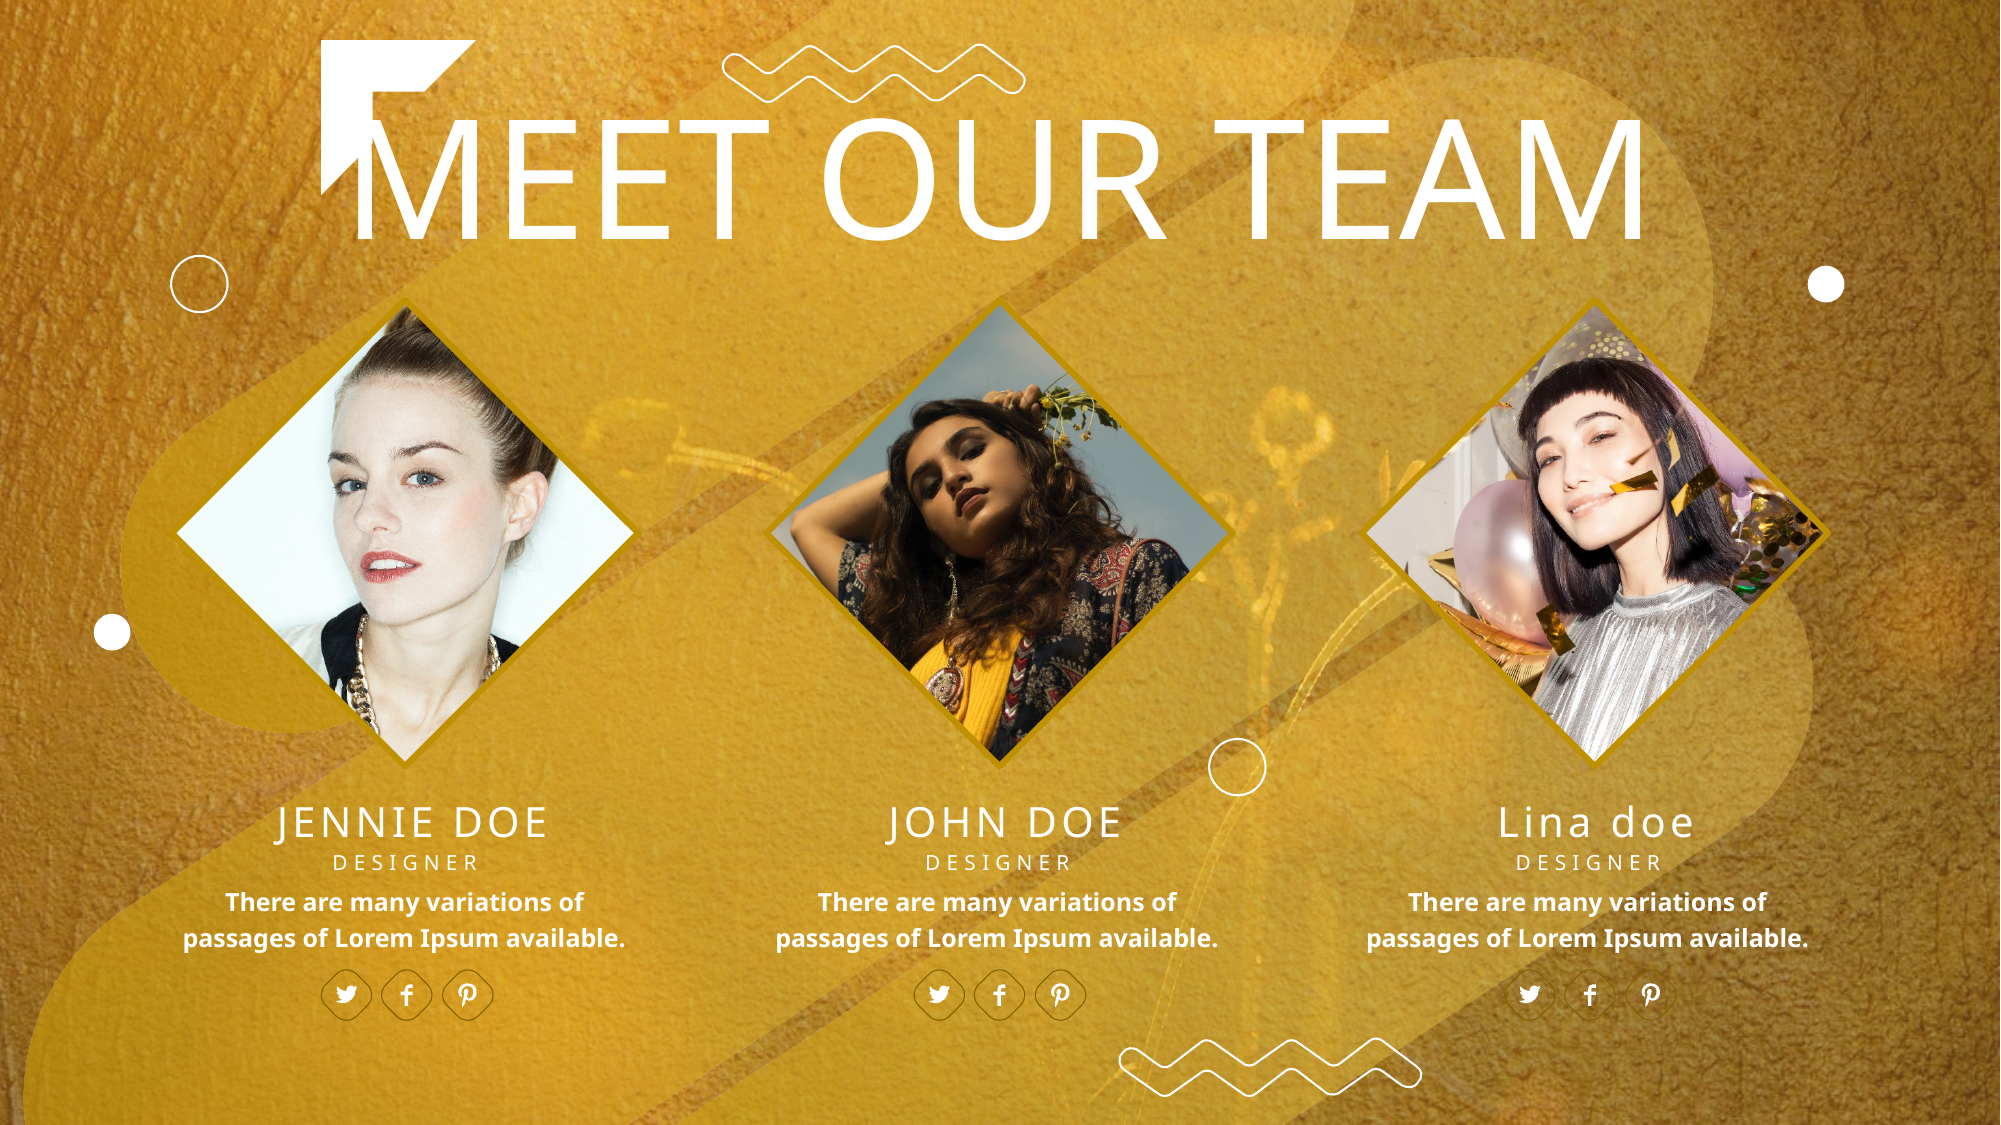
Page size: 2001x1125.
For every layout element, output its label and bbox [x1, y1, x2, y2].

text_box [914, 969, 1086, 1021]
text_box [1504, 969, 1677, 1021]
picture [0, 0, 2000, 1125]
text_box [321, 969, 494, 1021]
